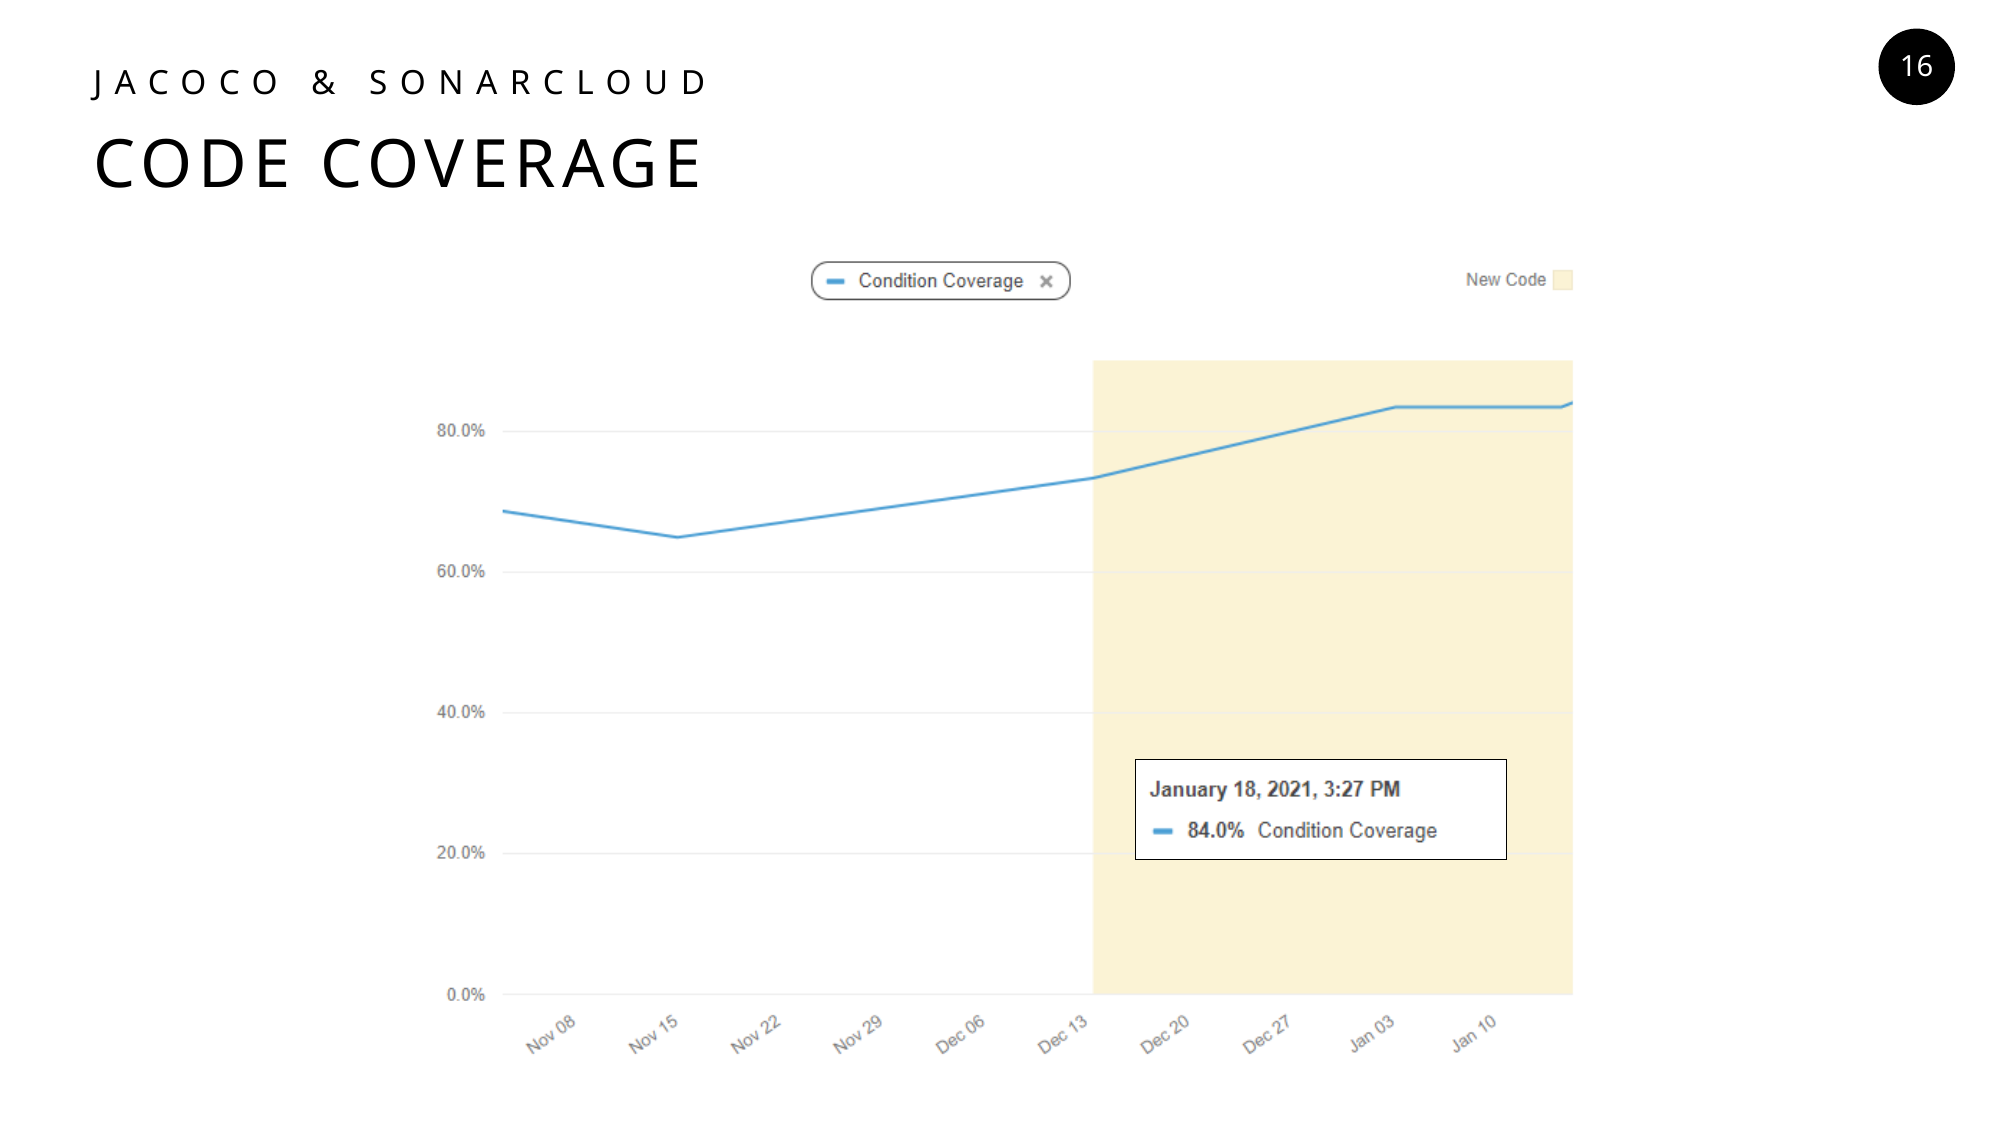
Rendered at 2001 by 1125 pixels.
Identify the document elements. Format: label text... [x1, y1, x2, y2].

list CODE COVERAGE [78, 122, 1676, 219]
list JACOCO & SONARCLOUD [78, 58, 1686, 110]
picture [413, 230, 1586, 1067]
slide_number 16 [1878, 42, 1956, 92]
